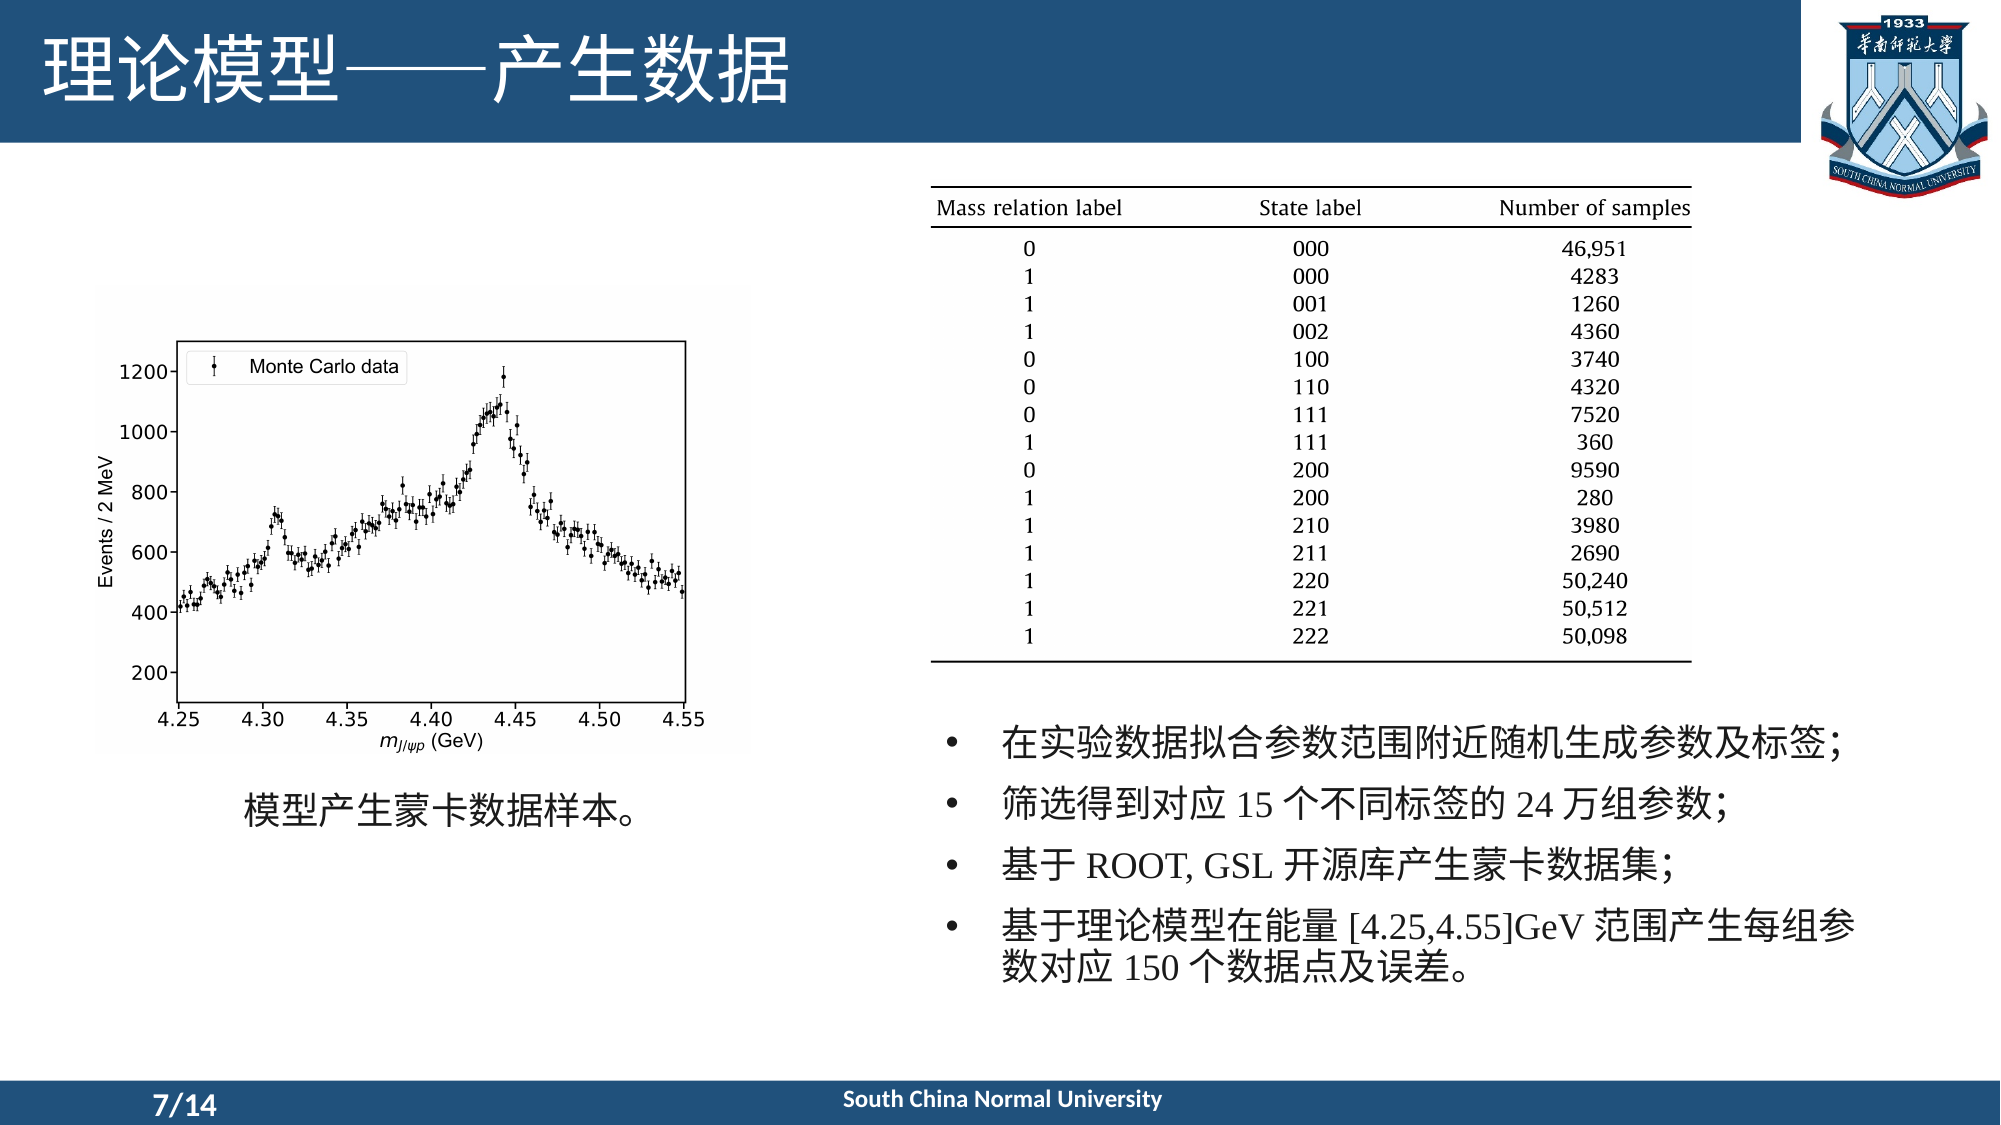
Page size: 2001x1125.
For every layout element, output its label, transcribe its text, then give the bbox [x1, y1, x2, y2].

text_box 理论模型——产生数据 [26, 25, 1091, 130]
picture [95, 285, 751, 754]
text_box 模型产生蒙卡数据样本。 [228, 779, 679, 839]
slide_number 7/14 [137, 1072, 588, 1125]
text_box 在实验数据拟合参数范围附近随机生成参数及标签； 筛选得到对应15个不同标签的24万组参数； 基于ROOT, GSL开源库产生蒙卡数据集； 基于理论模型在能量[4.25,4.55]GeV范围产生每组参数对应150个数据点及误差。 [930, 716, 1880, 996]
picture [930, 179, 1692, 667]
picture [1801, 0, 2000, 218]
footer South China Normal University [802, 1067, 1205, 1125]
